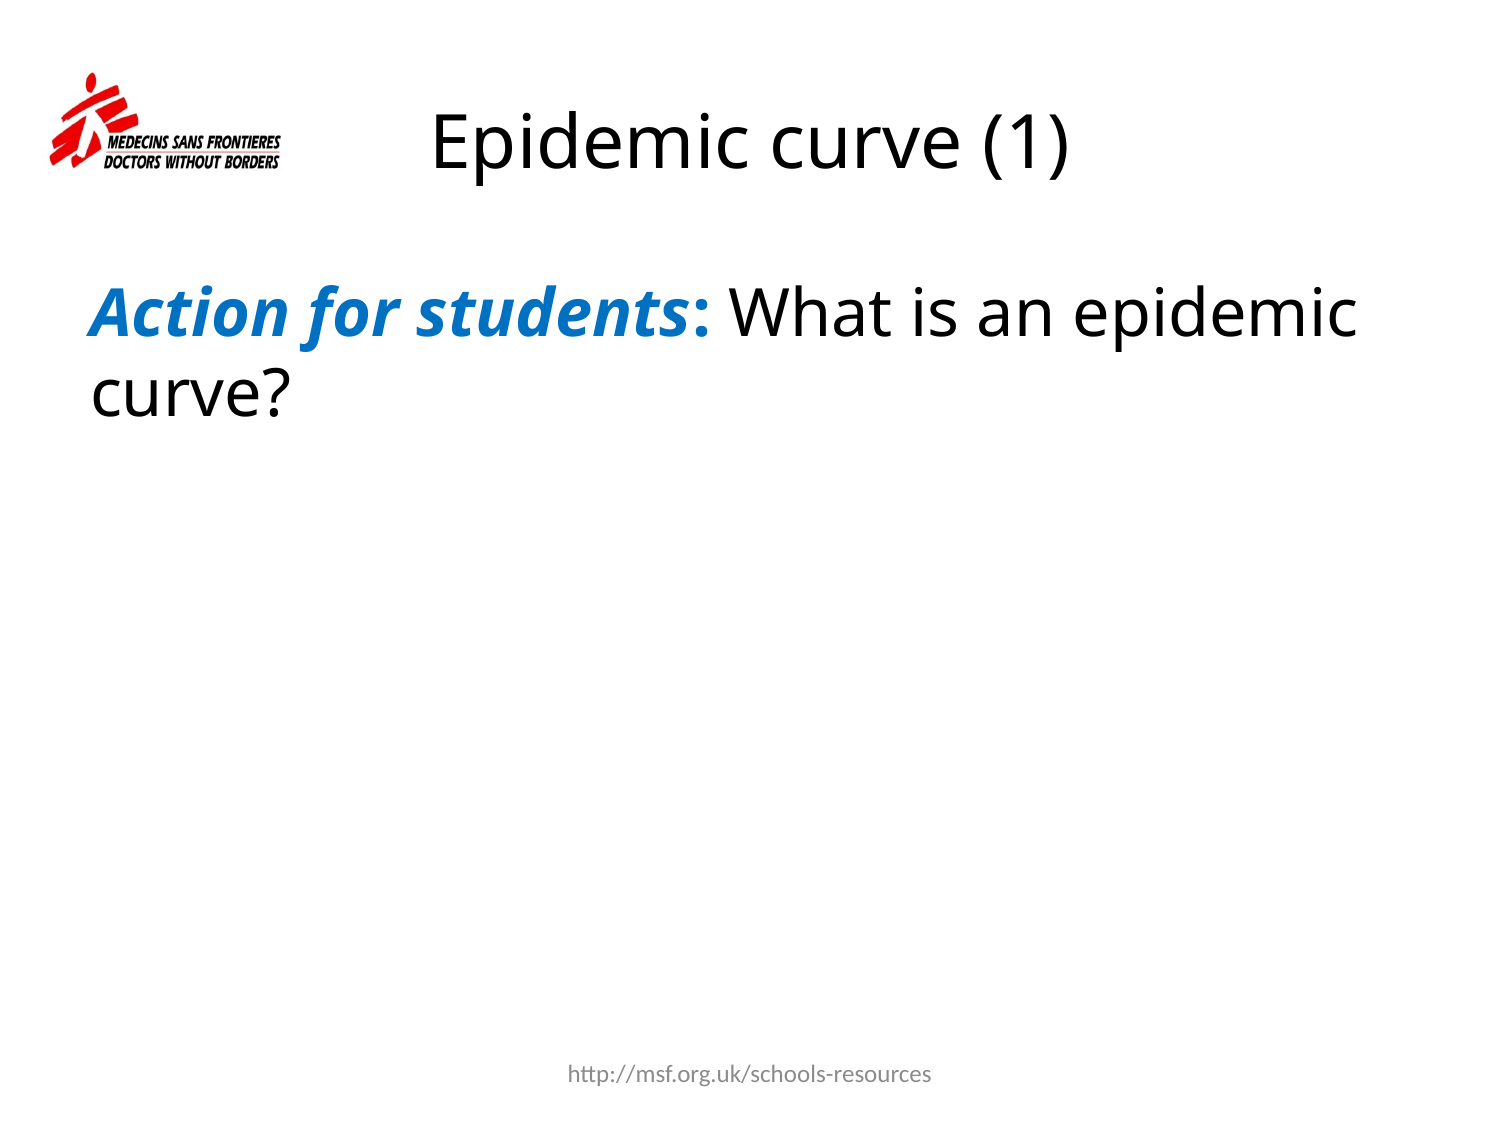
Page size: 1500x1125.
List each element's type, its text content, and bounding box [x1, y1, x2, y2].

footer http://msf.org.uk/schools-resources [512, 1042, 988, 1103]
picture [41, 54, 277, 197]
title Epidemic curve (1) [277, 44, 1223, 233]
list Action for students: What is an epidemic curve? [74, 262, 1426, 1006]
